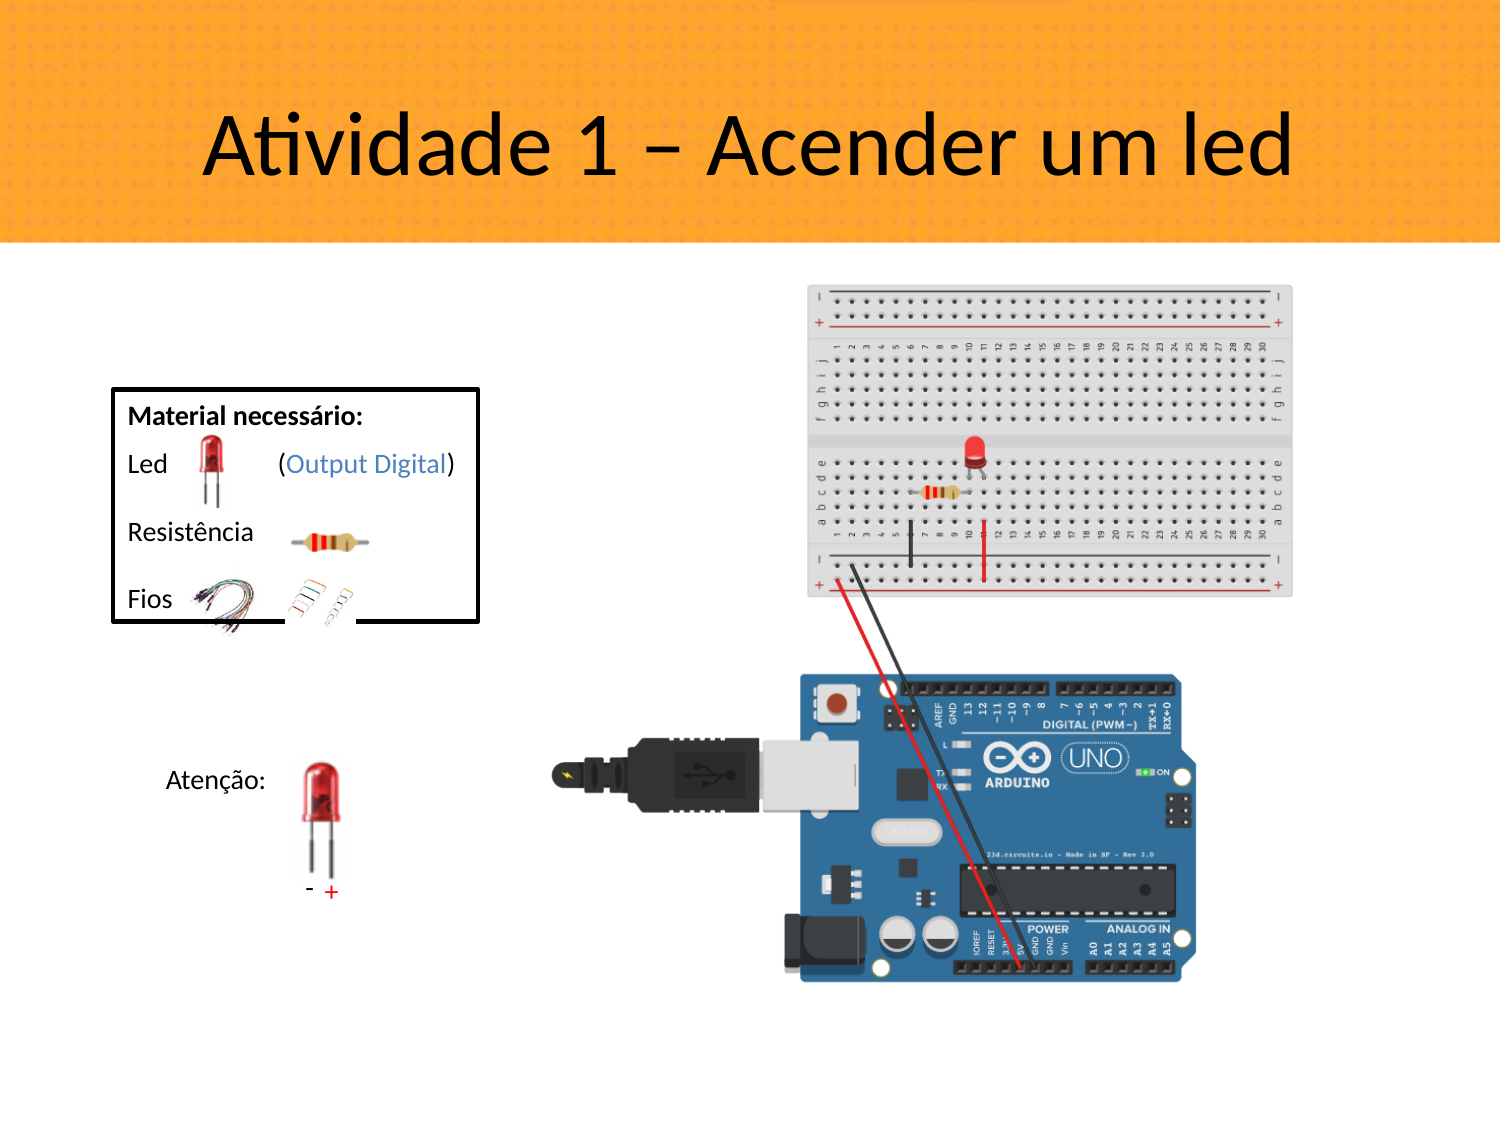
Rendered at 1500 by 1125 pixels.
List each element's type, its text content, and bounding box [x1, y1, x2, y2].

text_box Atenção: [151, 754, 286, 803]
title Atividade 1 – Acender um led [75, 45, 1425, 233]
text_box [112, 389, 479, 688]
picture [0, 0, 1500, 1125]
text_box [296, 869, 345, 908]
